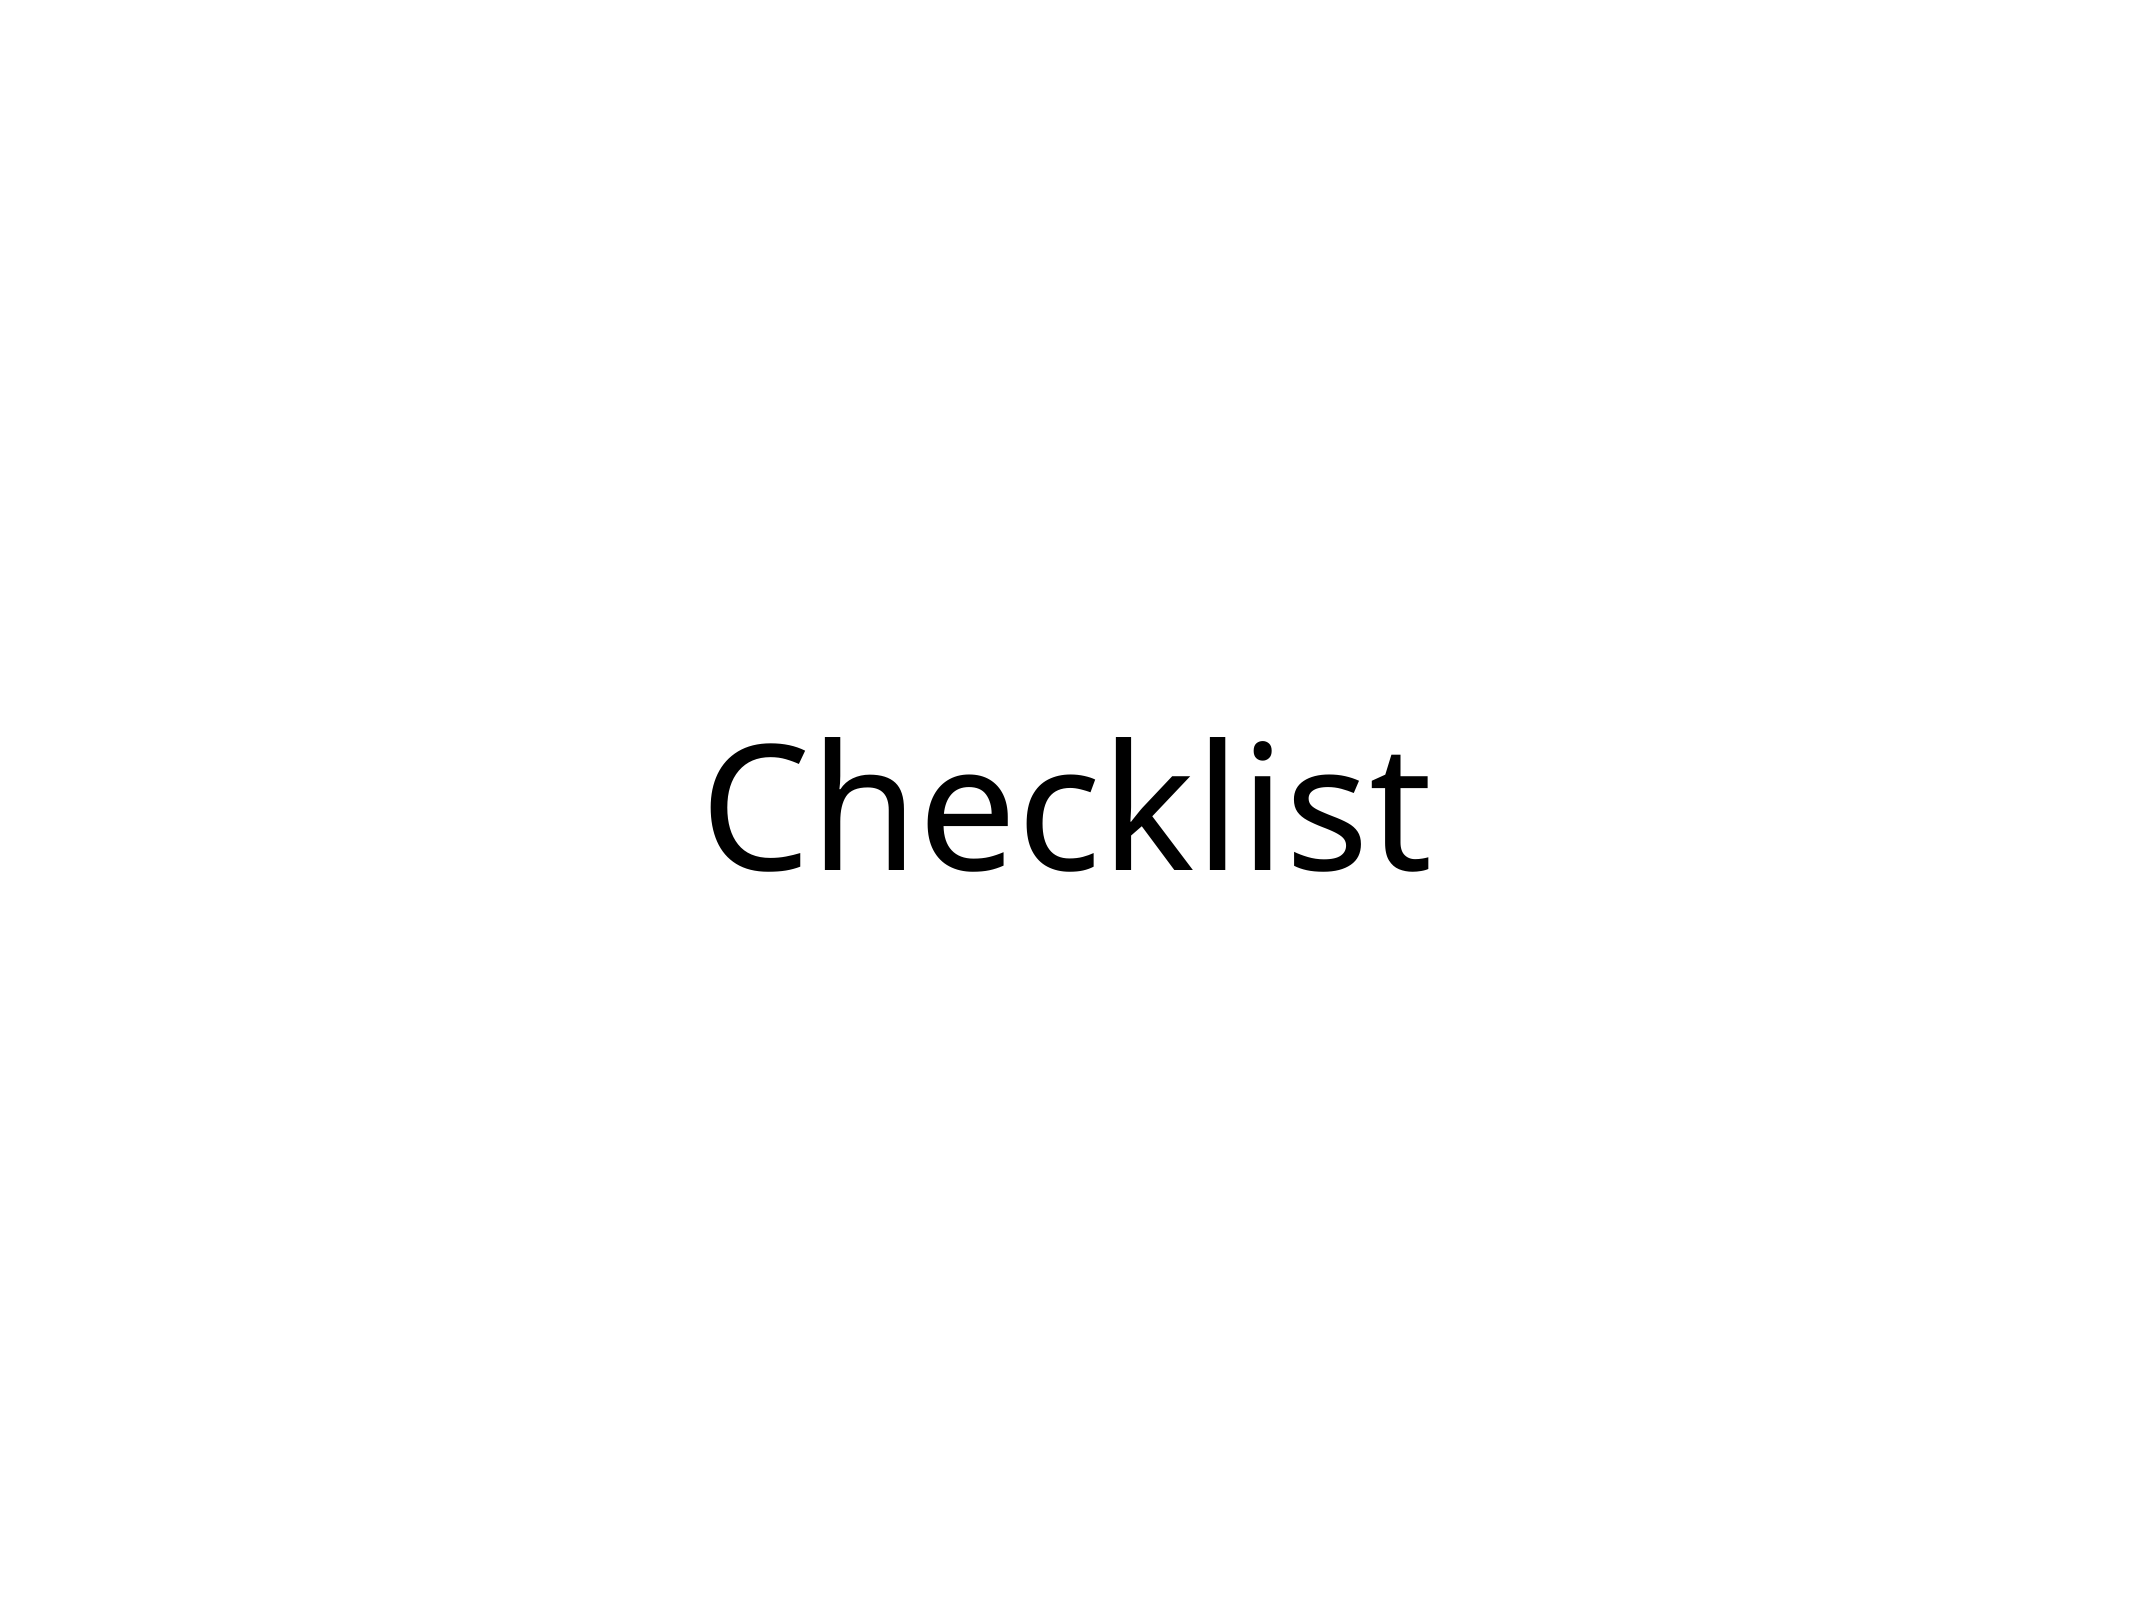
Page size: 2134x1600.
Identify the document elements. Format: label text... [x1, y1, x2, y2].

title Checklist [207, 486, 1926, 1113]
